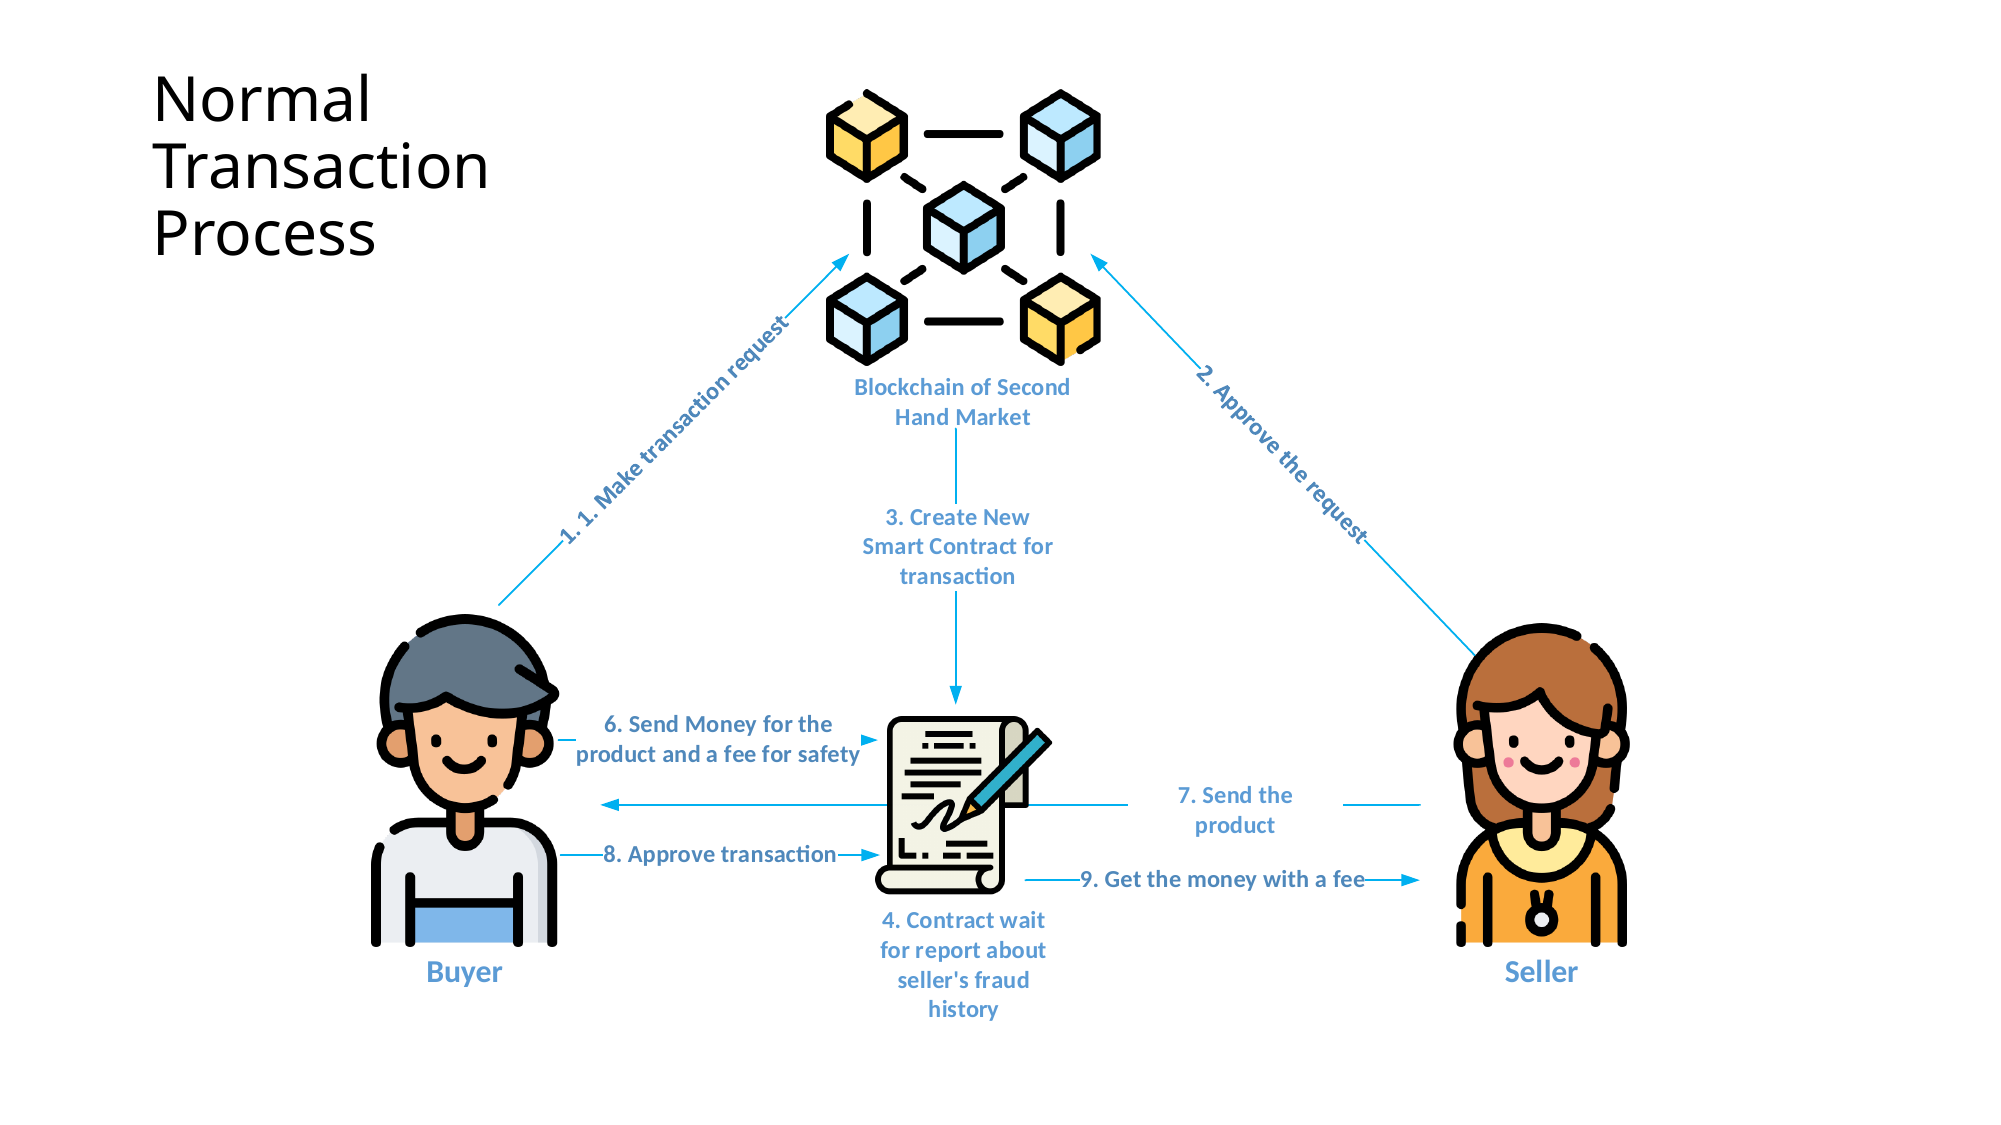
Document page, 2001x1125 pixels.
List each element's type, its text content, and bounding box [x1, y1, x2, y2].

title Normal Transaction Process [137, 59, 1863, 278]
picture [296, 87, 1704, 1038]
